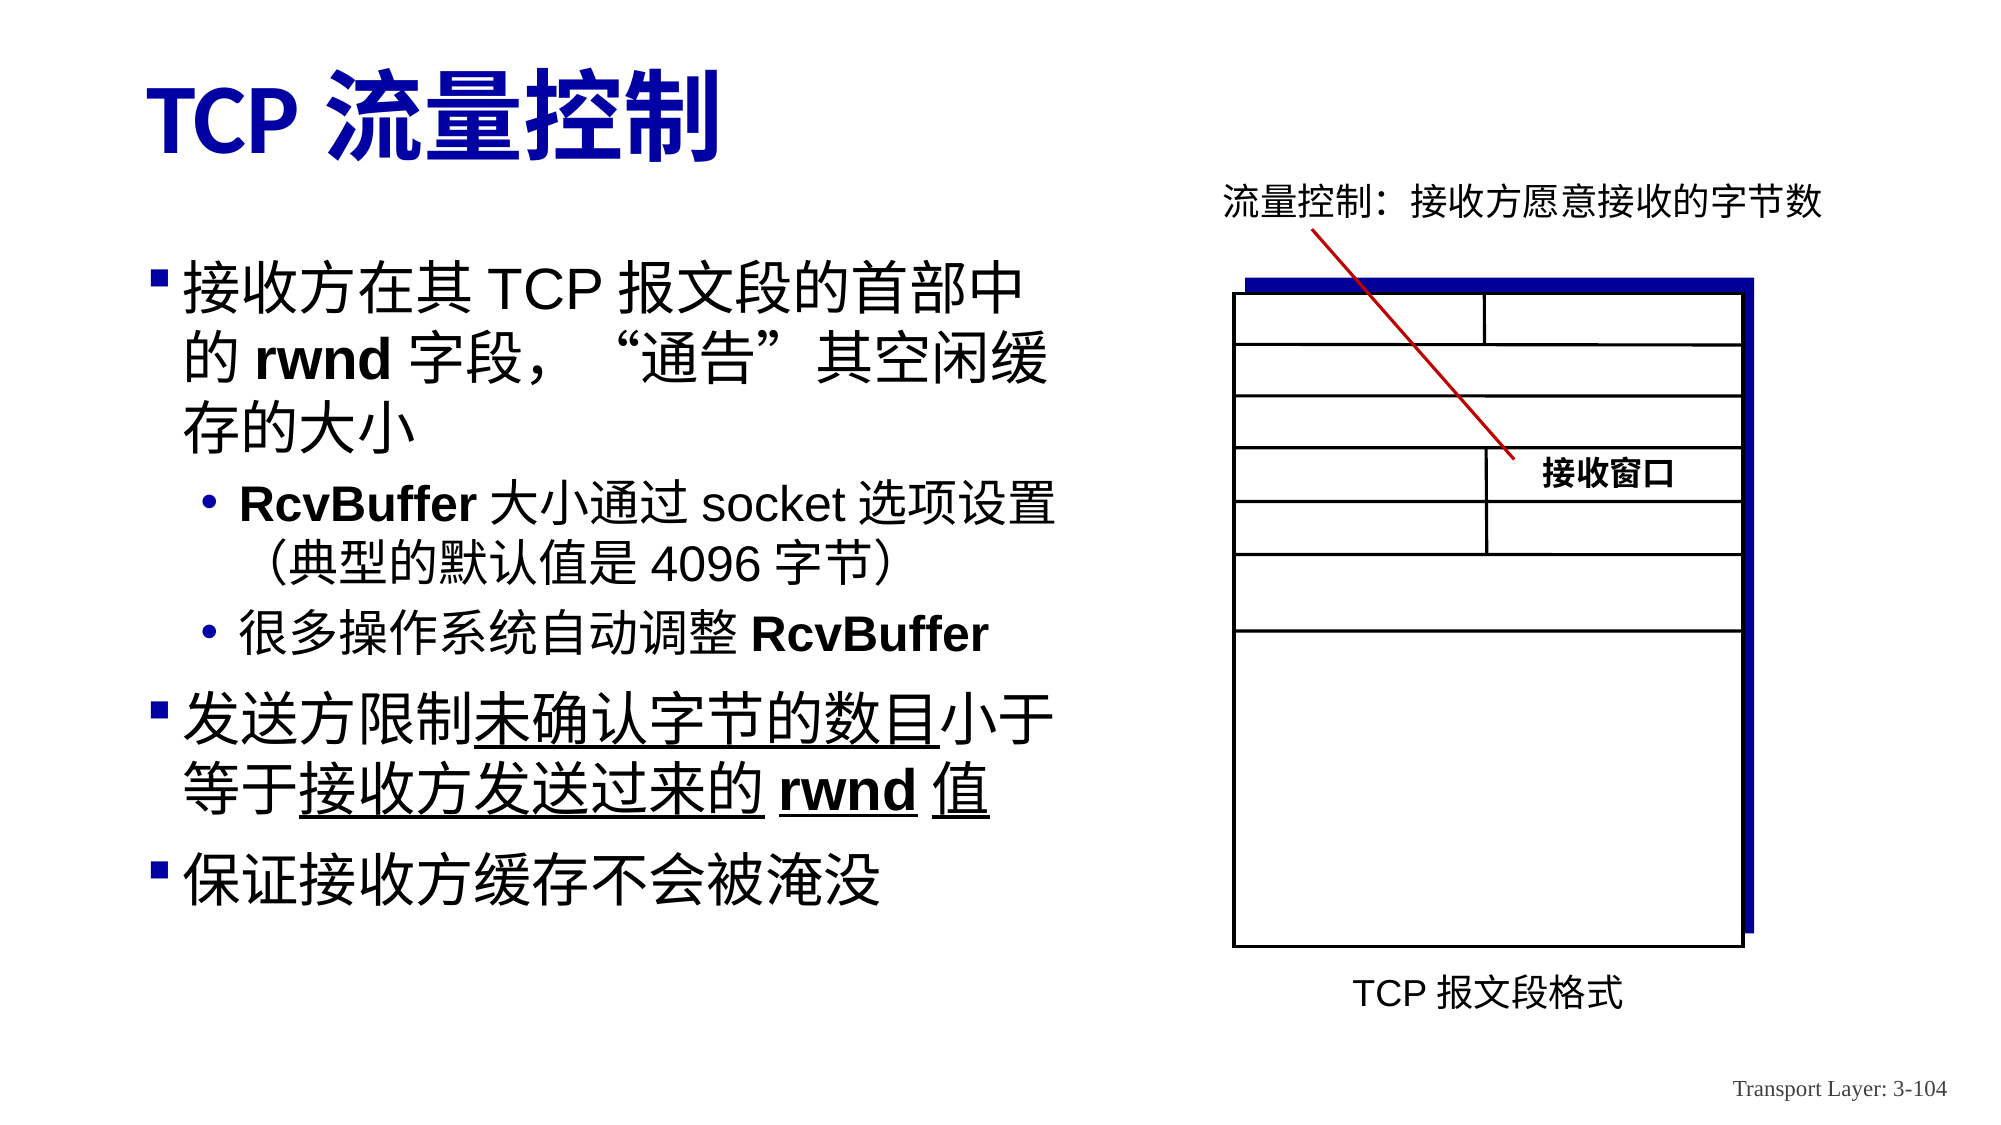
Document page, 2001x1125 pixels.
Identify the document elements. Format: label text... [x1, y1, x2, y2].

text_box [1207, 175, 1922, 1023]
title TCP流量控制 [131, 47, 2000, 195]
text_box 接收方在其TCP报文段的首部中的rwnd字段，“通告”其空闲缓存的大小 RcvBuffer大小通过socket选项设置（典型的默认值是4096字节） 很多操作系统自动调整RcvBuffer 发送方限制未确认字节的数目小于等于接收方发送过来的rwnd值 保证接收方缓存不会被淹没 [109, 243, 1082, 1049]
slide_number Transport Layer: 3- [1512, 1056, 1963, 1117]
